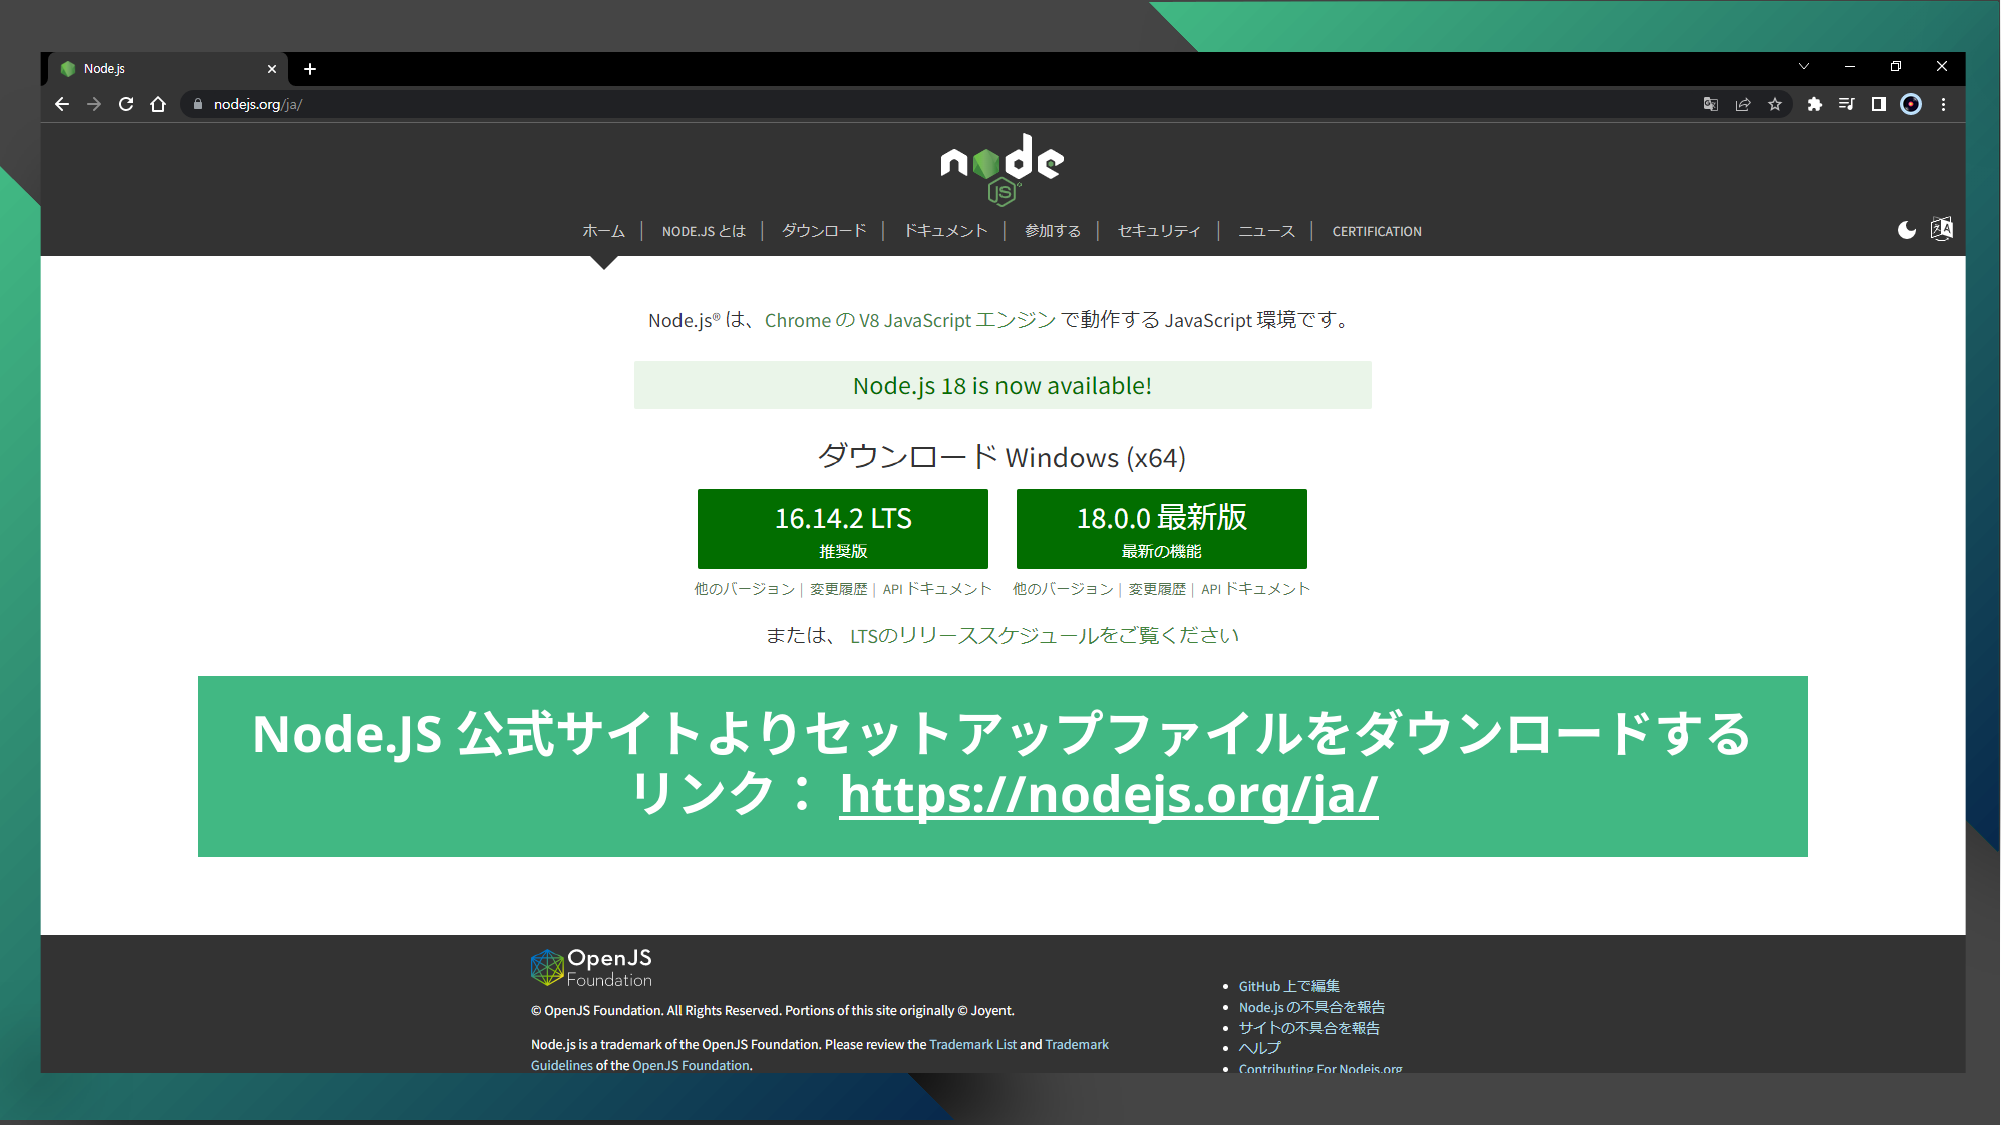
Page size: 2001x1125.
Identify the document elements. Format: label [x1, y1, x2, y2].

picture [40, 52, 1966, 1073]
